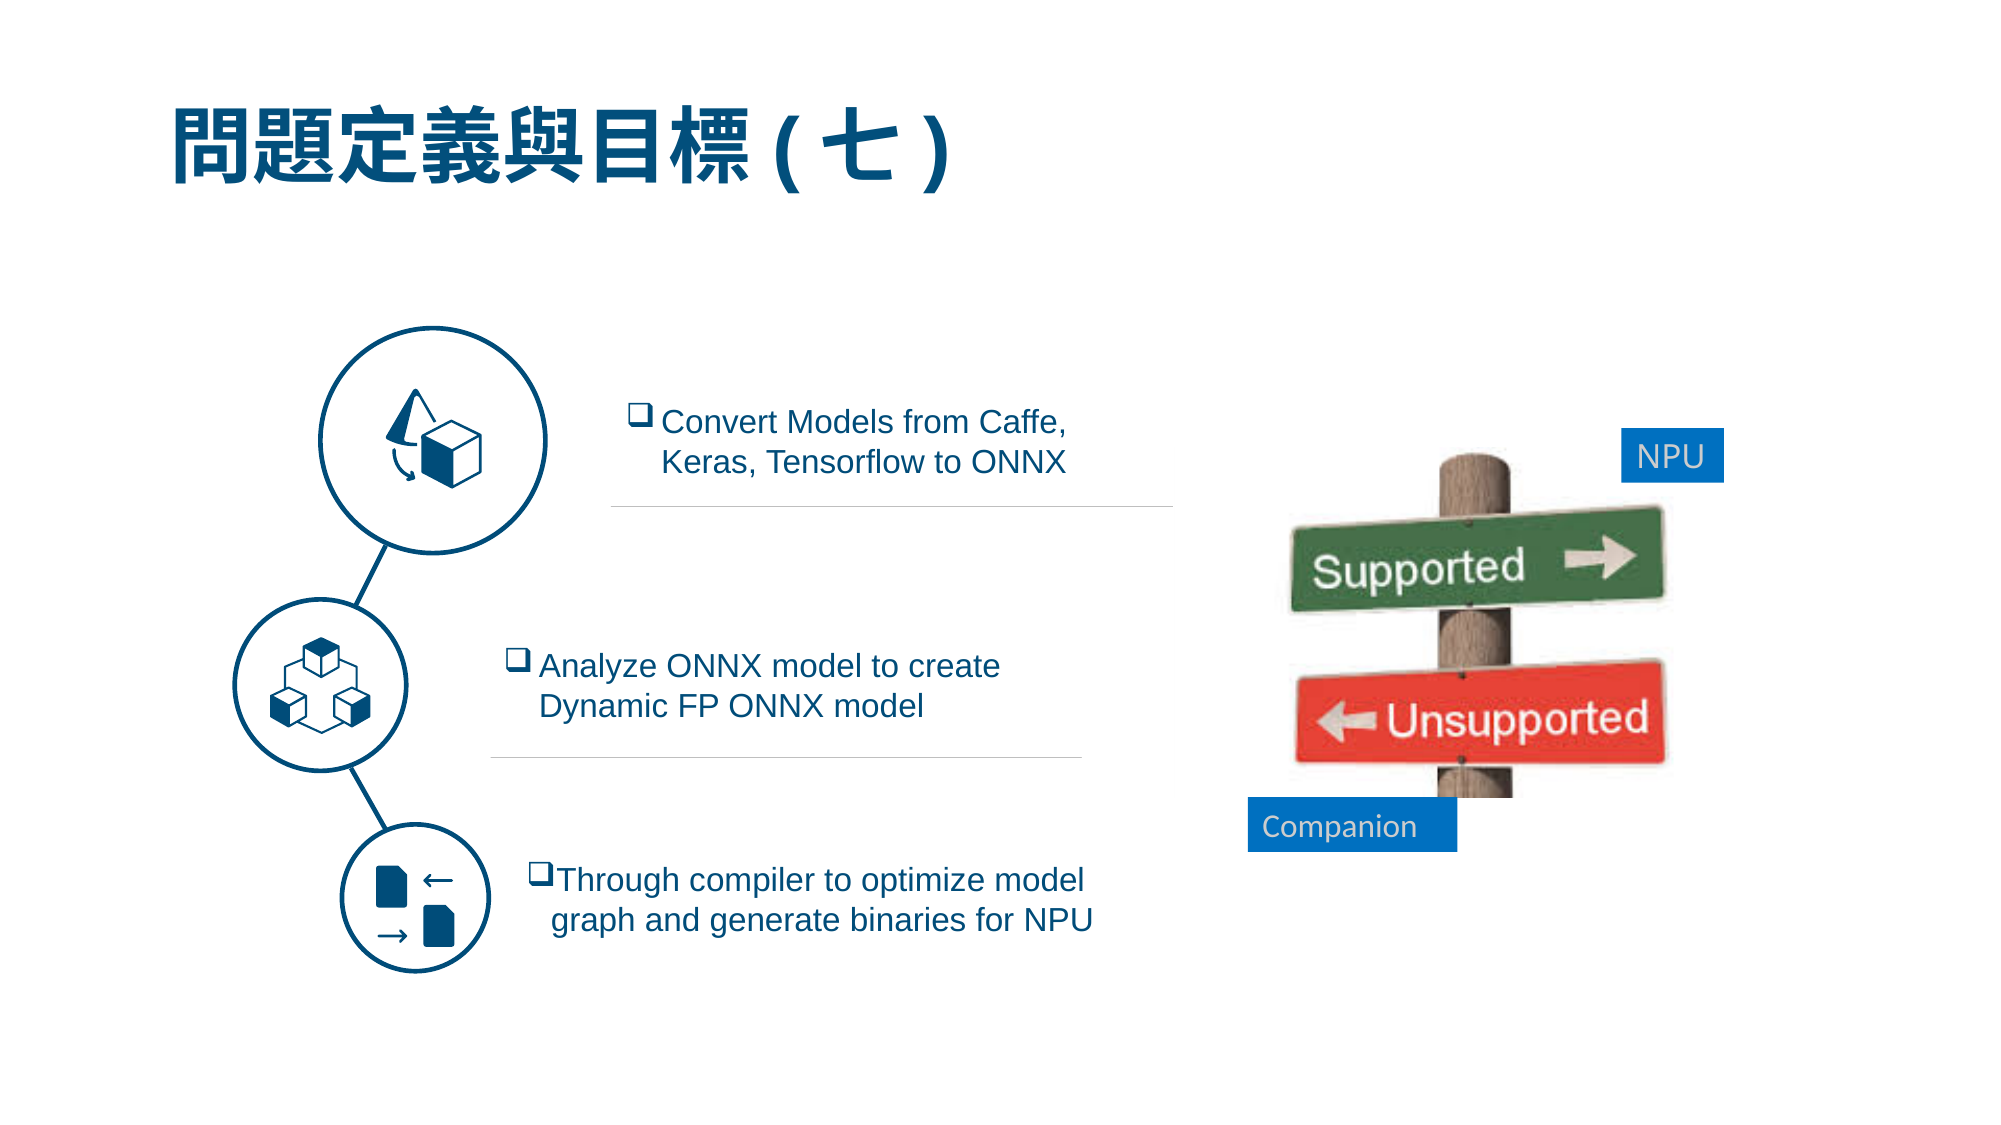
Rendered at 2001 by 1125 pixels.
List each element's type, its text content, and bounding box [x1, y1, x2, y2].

text_box 問題定義與目標(七) [0, 94, 1725, 205]
text_box Companion [1247, 798, 1458, 852]
text_box NPU [1621, 428, 1724, 447]
picture [1173, 447, 1797, 798]
text_box Through compiler to optimize model graph and generate binaries for NPU [546, 851, 1132, 946]
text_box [234, 328, 546, 972]
text_box Analyze ONNX model to create Dynamic FP ONNX model [546, 637, 1039, 732]
text_box Convert Models from Caffe, Keras, Tensorflow to ONNX [611, 392, 1161, 488]
